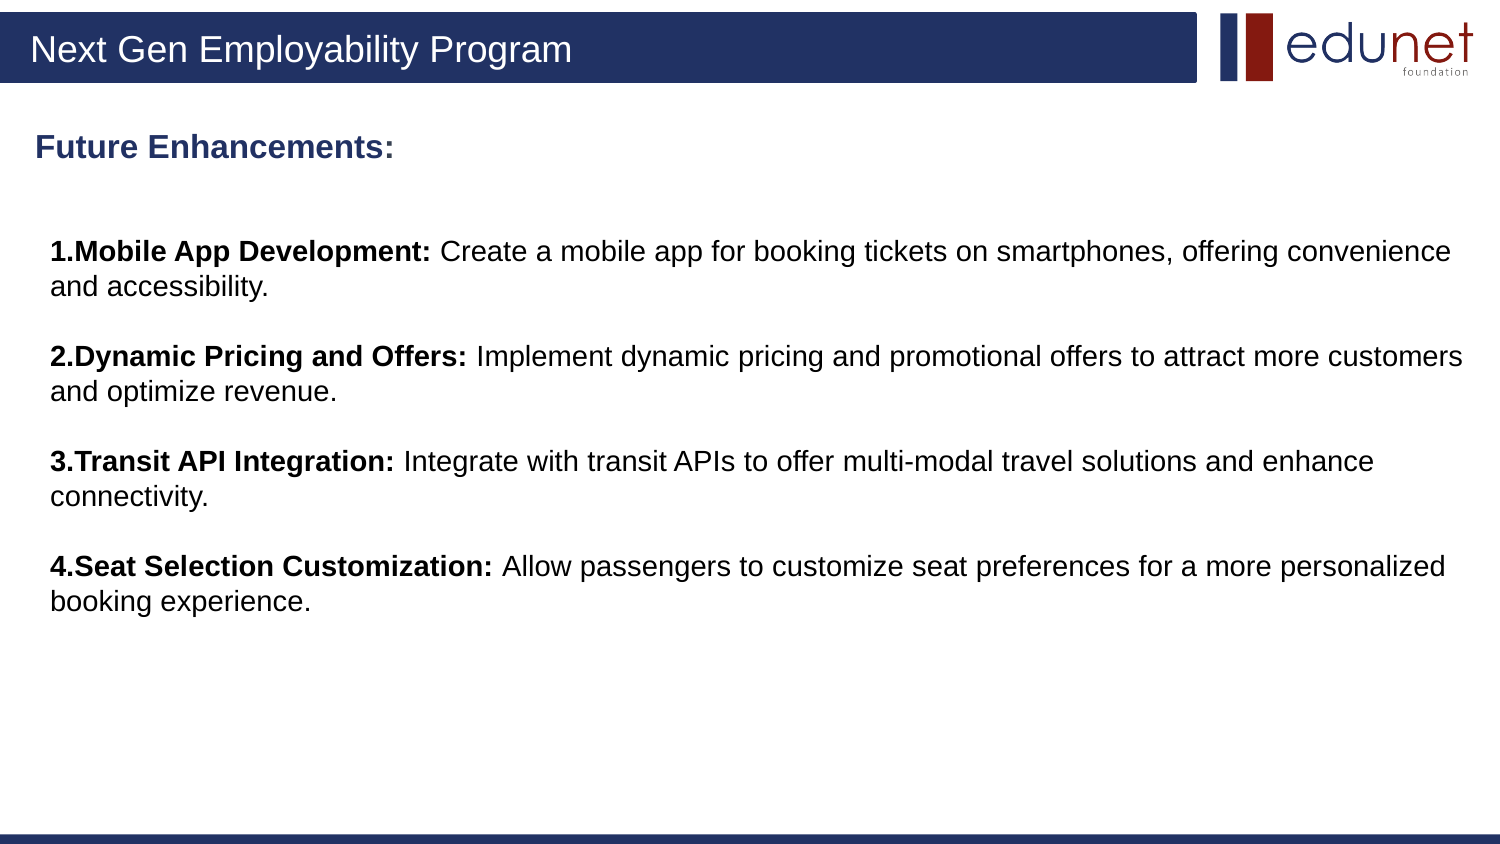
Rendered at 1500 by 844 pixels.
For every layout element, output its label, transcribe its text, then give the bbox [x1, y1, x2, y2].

title Future Enhancements: [35, 118, 1417, 190]
text_box 1.Mobile App Development: Create a mobile app for booking tickets on smartphones, offering convenience and accessibility. 2.Dynamic Pricing and Offers: Implement dynamic pricing and promotional offers to attract more customers and optimize revenue. 3.Transit API Integration: Integrate with transit APIs to offer multi-modal travel solutions and enhance connectivity. 4.Seat Selection Customization: Allow passengers to customize seat preferences for a more personalized booking experience. [35, 190, 1482, 660]
picture [1279, 14, 1482, 83]
